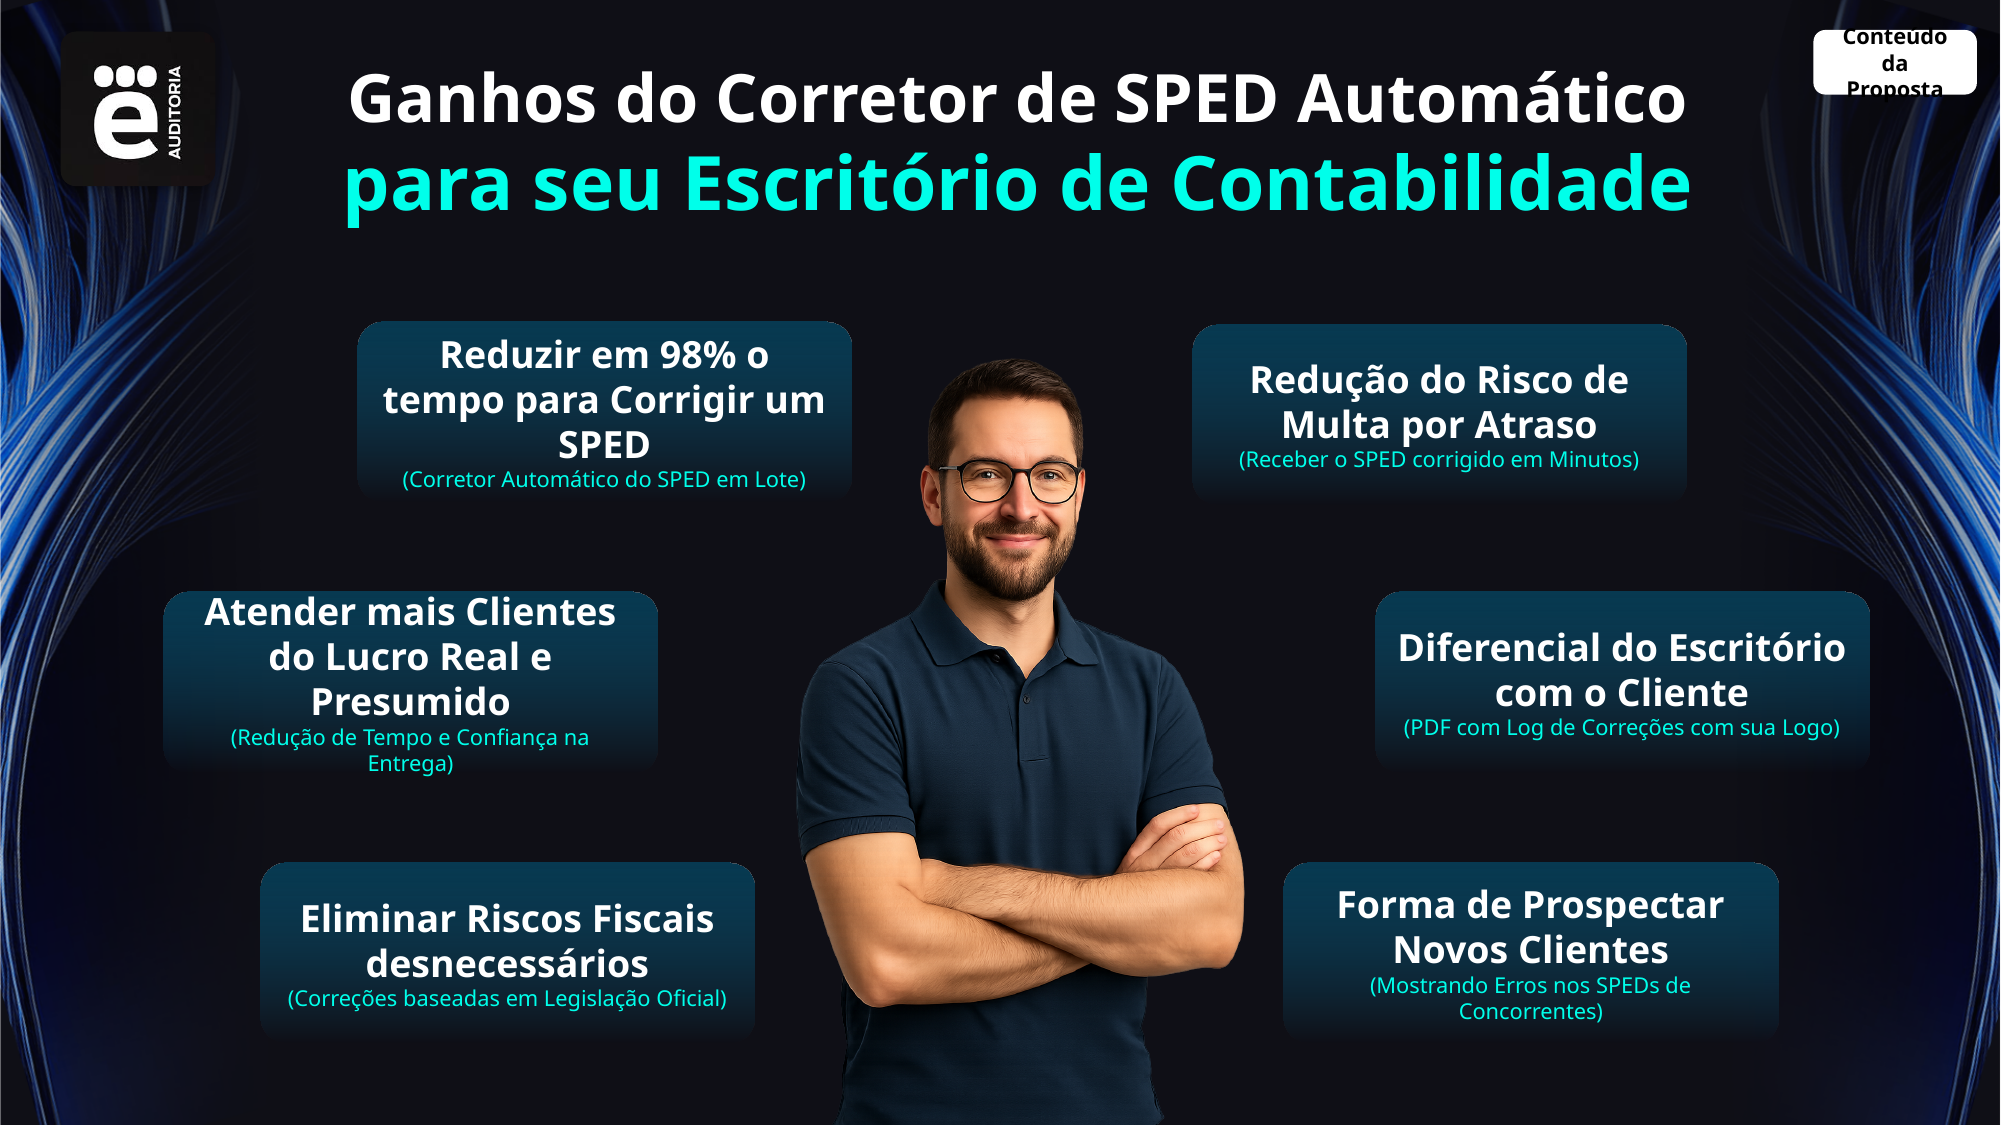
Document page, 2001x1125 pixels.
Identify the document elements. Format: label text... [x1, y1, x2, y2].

text_box Eliminar Riscos Fiscais desnecessários (Correções baseadas em Legislação Oficial) [258, 861, 751, 1045]
text_box Diferencial do Escritório com o Cliente (PDF com Log de Correções com sua Logo) [1373, 590, 1872, 774]
text_box Reduzir em 98% o tempo para Corrigir um SPED (Corretor Automático do SPED em Lote) [355, 319, 751, 503]
text_box Atender mais Clientes do Lucro Real e Presumido (Redução de Tempo e Confiança na Entrega) [161, 590, 660, 774]
text_box Redução do Risco de Multa por Atraso (Receber o SPED corrigido em Minutos) [1285, 322, 1689, 506]
text_box Ganhos do Corretor de SPED Automático para seu Escritório de Contabilidade [186, 62, 1850, 220]
text_box Forma de Prospectar Novos Clientes (Mostrando Erros nos SPEDs de Concorrentes) [1285, 861, 1780, 1045]
picture [0, 0, 2001, 1125]
text_box Conteúdo da Proposta [1813, 29, 1977, 95]
